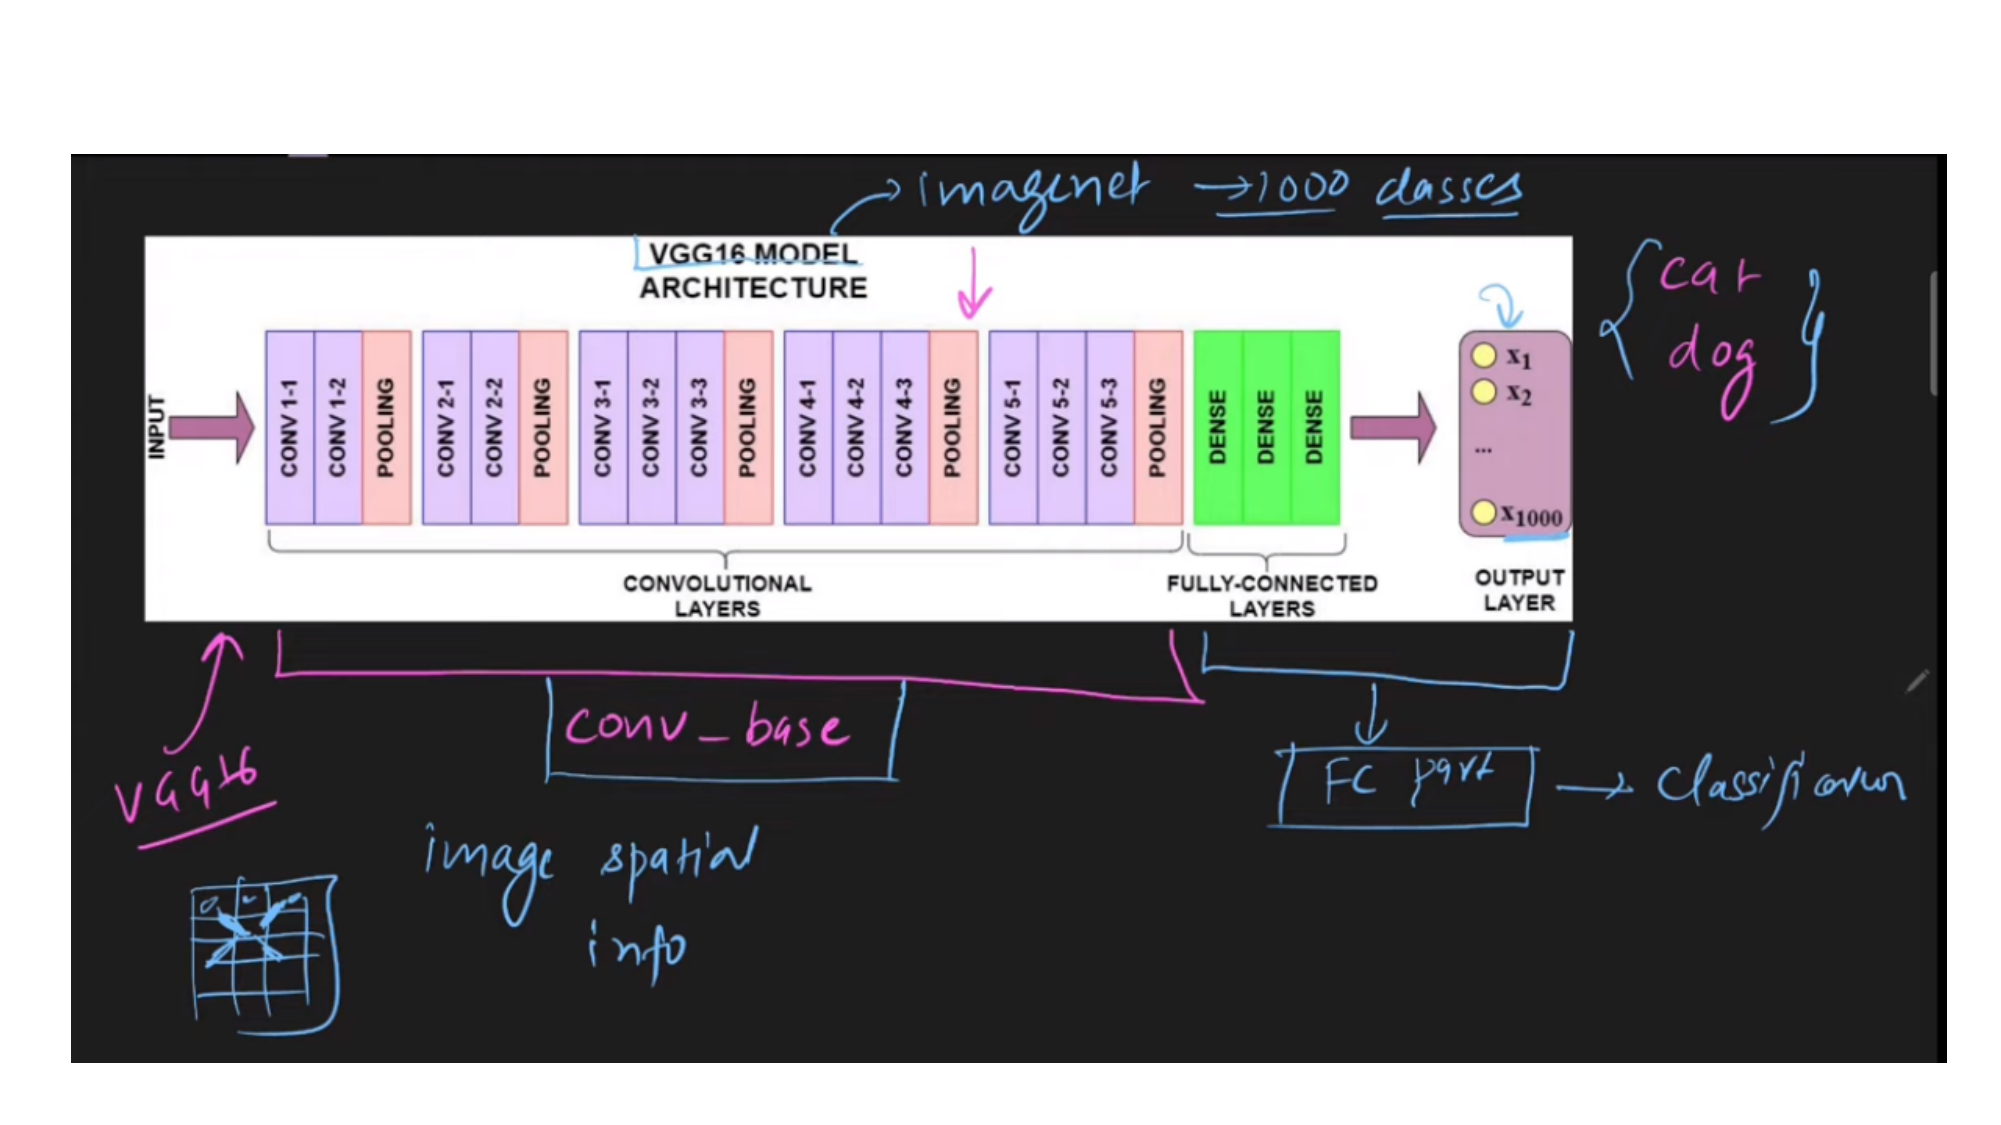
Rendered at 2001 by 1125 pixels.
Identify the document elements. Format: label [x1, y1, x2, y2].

picture [71, 154, 1947, 1063]
